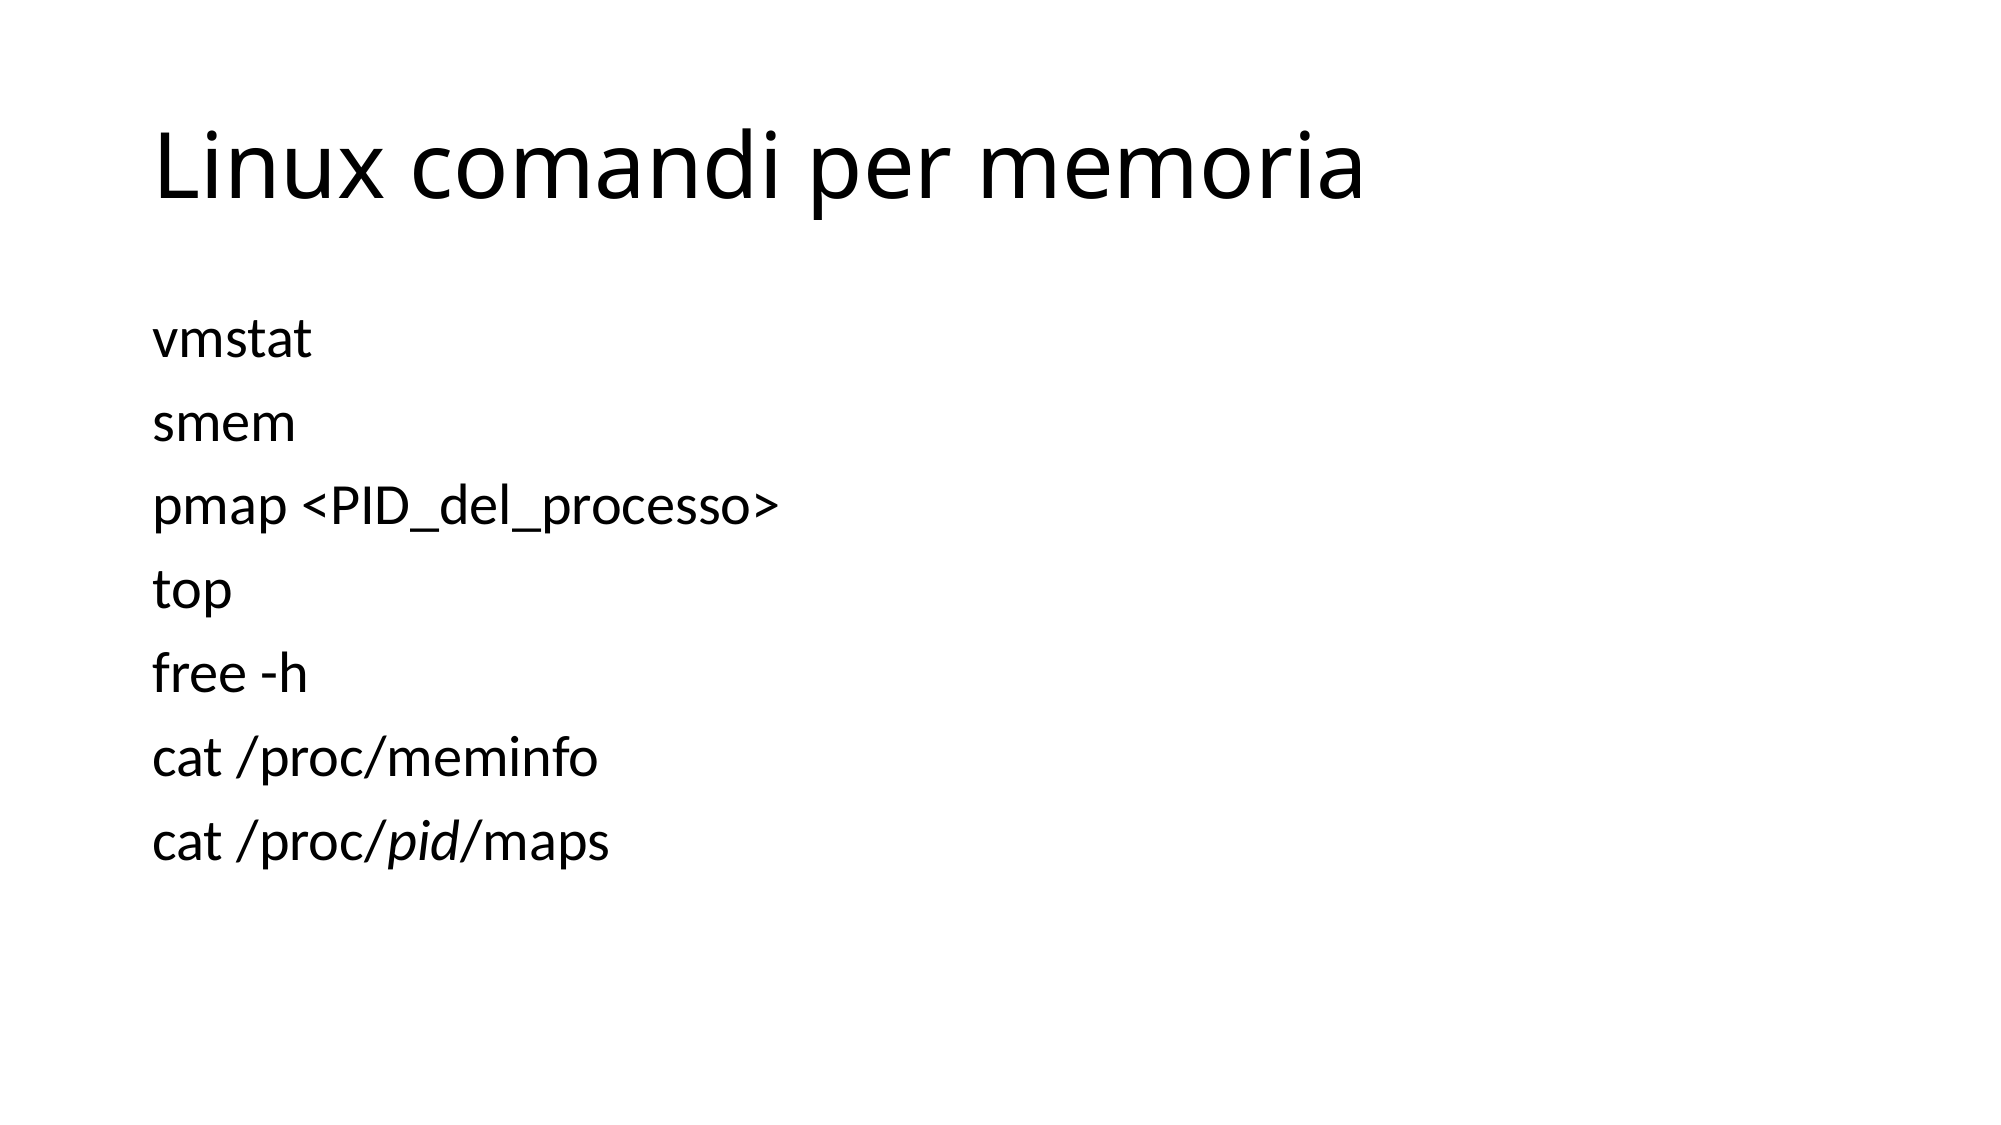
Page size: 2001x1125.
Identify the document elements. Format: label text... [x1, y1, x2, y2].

list vmstat smem pmap <PID_del_processo> top free -h cat /proc/meminfo cat /proc/pid/maps [137, 299, 1863, 1014]
title Linux comandi per memoria [137, 59, 1863, 278]
